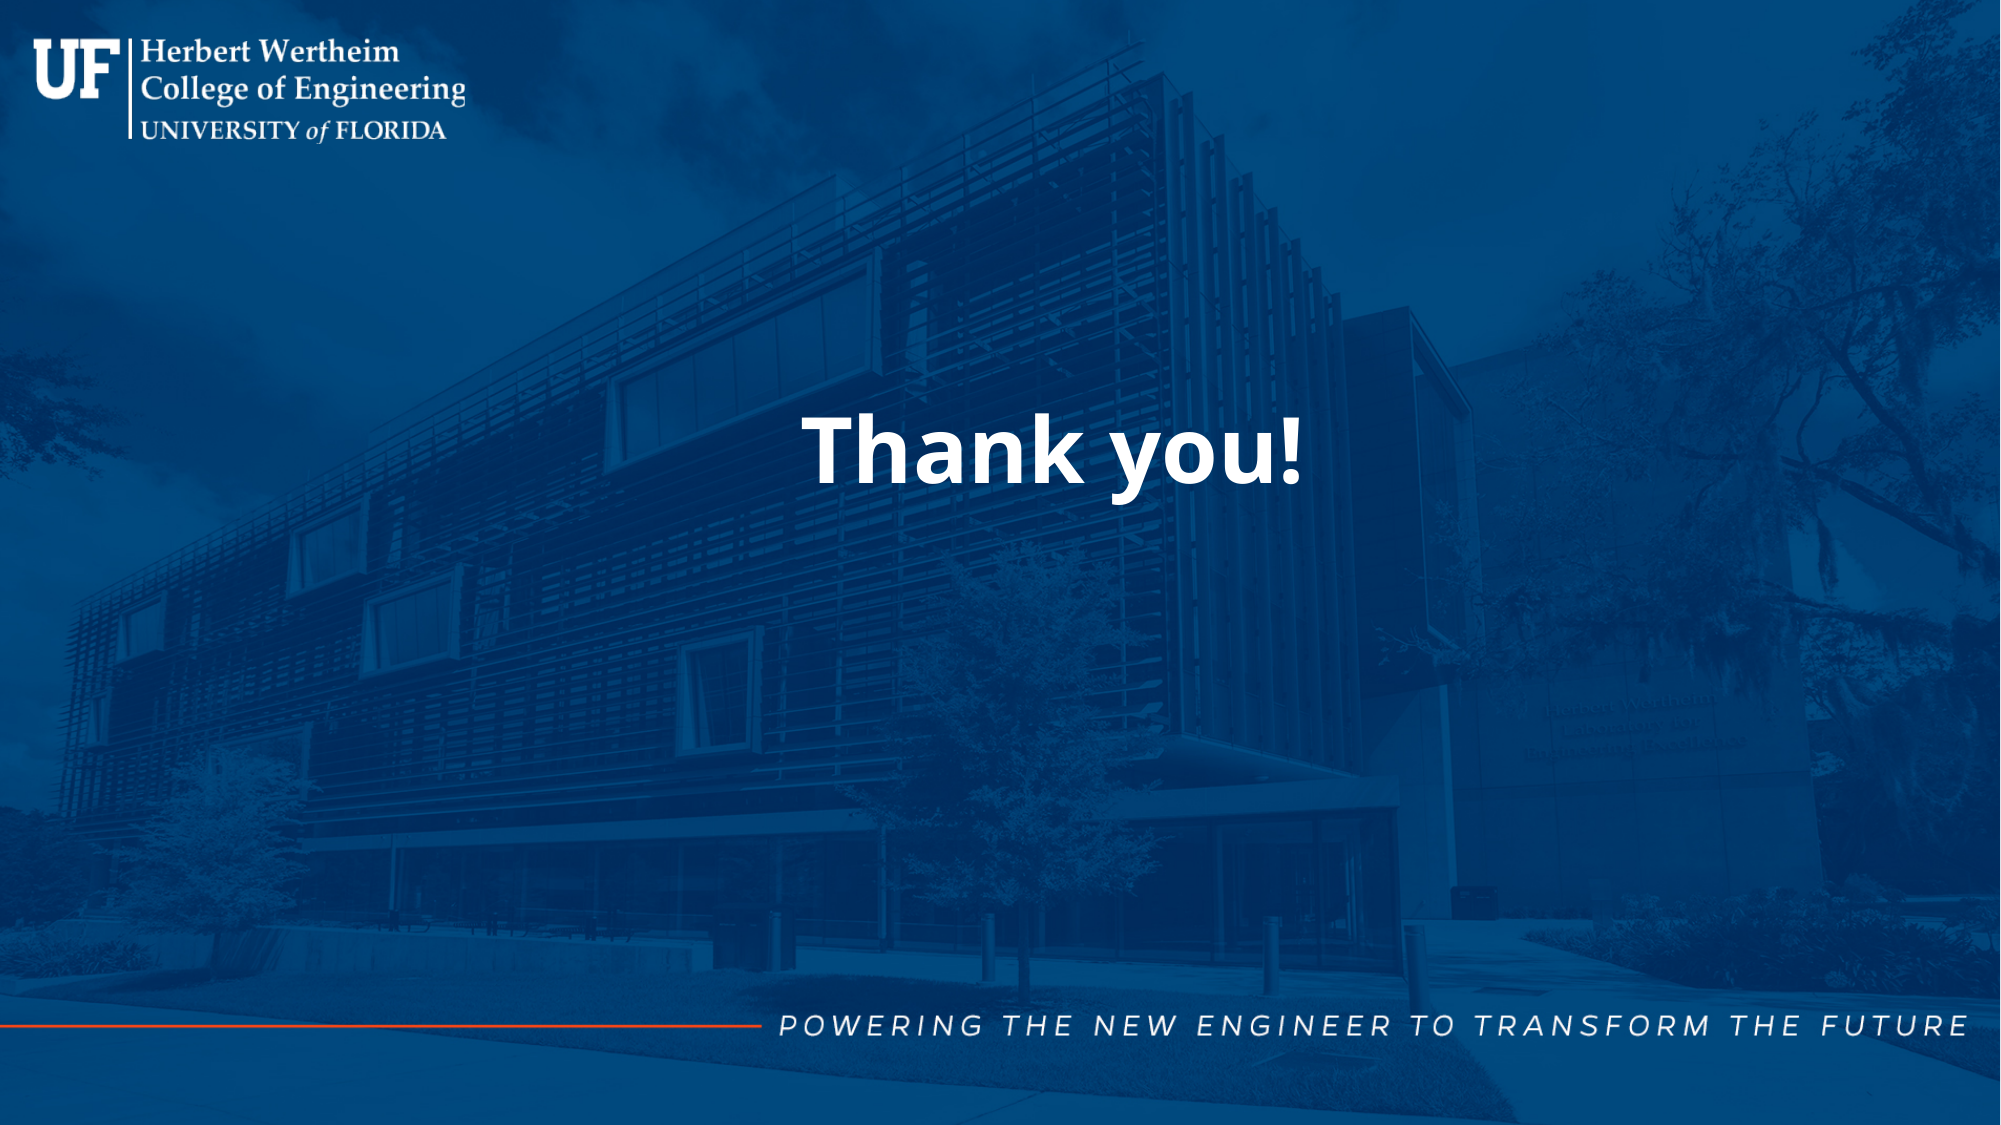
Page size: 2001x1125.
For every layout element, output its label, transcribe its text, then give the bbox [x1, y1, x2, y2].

text_box Thank you! [449, 384, 1656, 509]
picture [0, 0, 2001, 1125]
